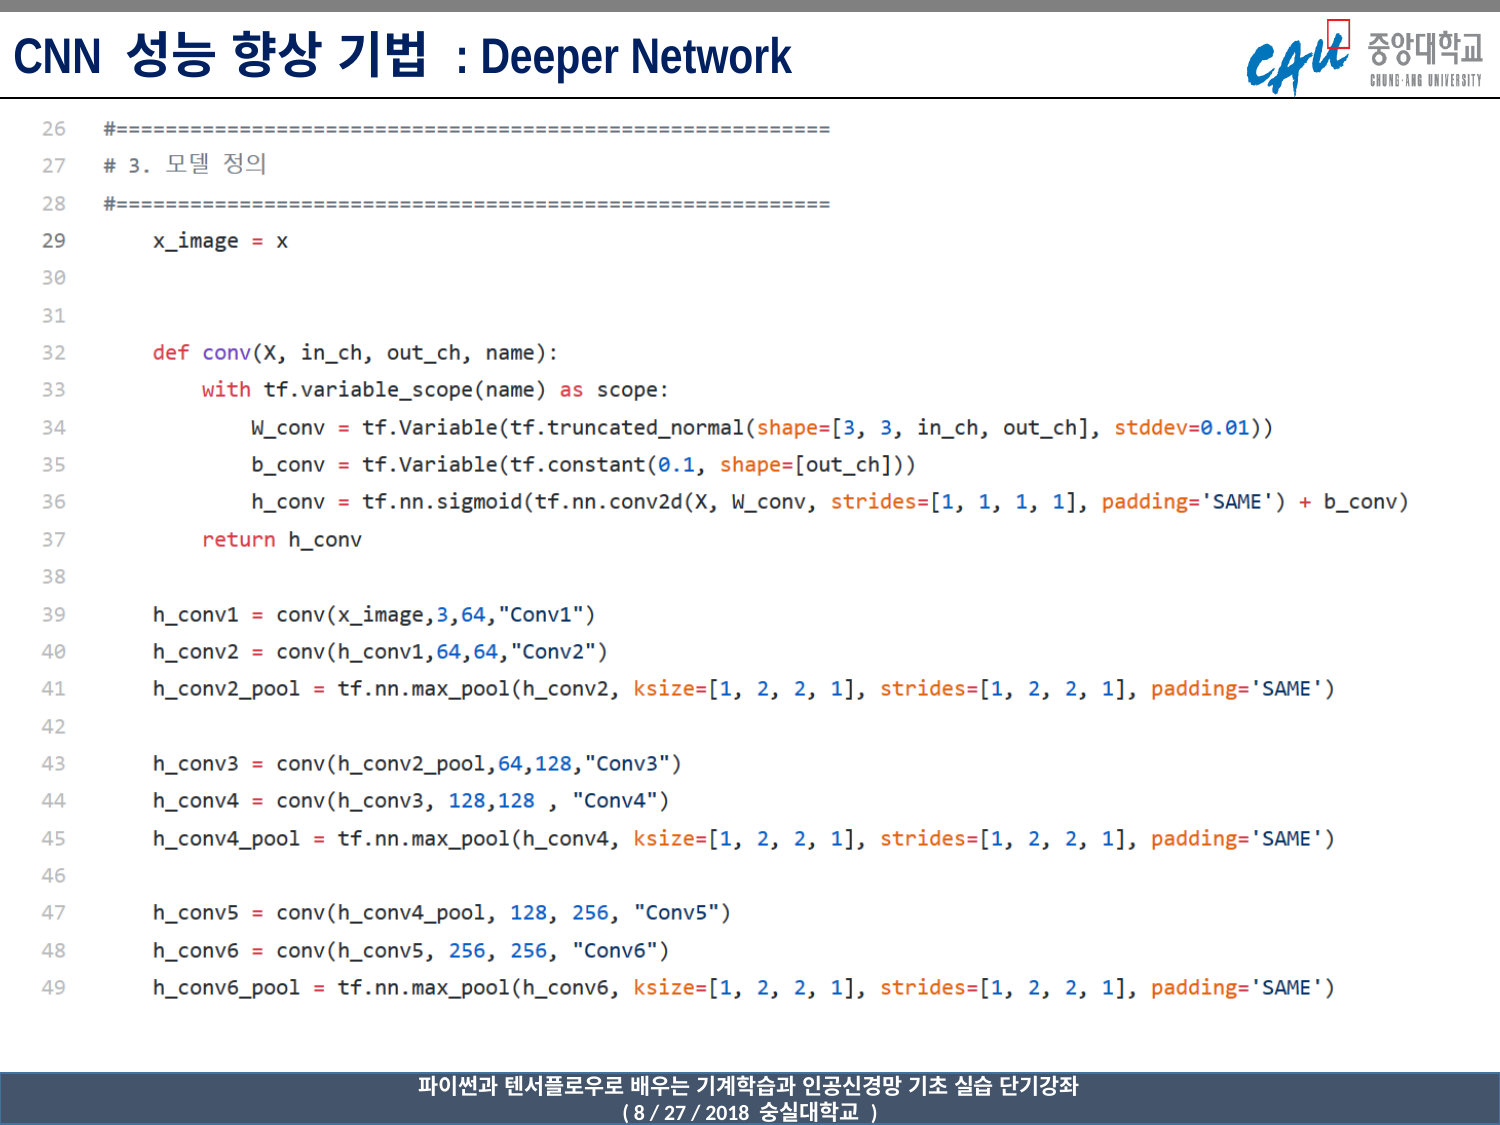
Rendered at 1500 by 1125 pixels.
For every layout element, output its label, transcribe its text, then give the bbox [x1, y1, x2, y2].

text_box CNN 성능 향상 기법 : Deeper Network [0, 4, 1173, 103]
picture [18, 5, 1500, 1015]
